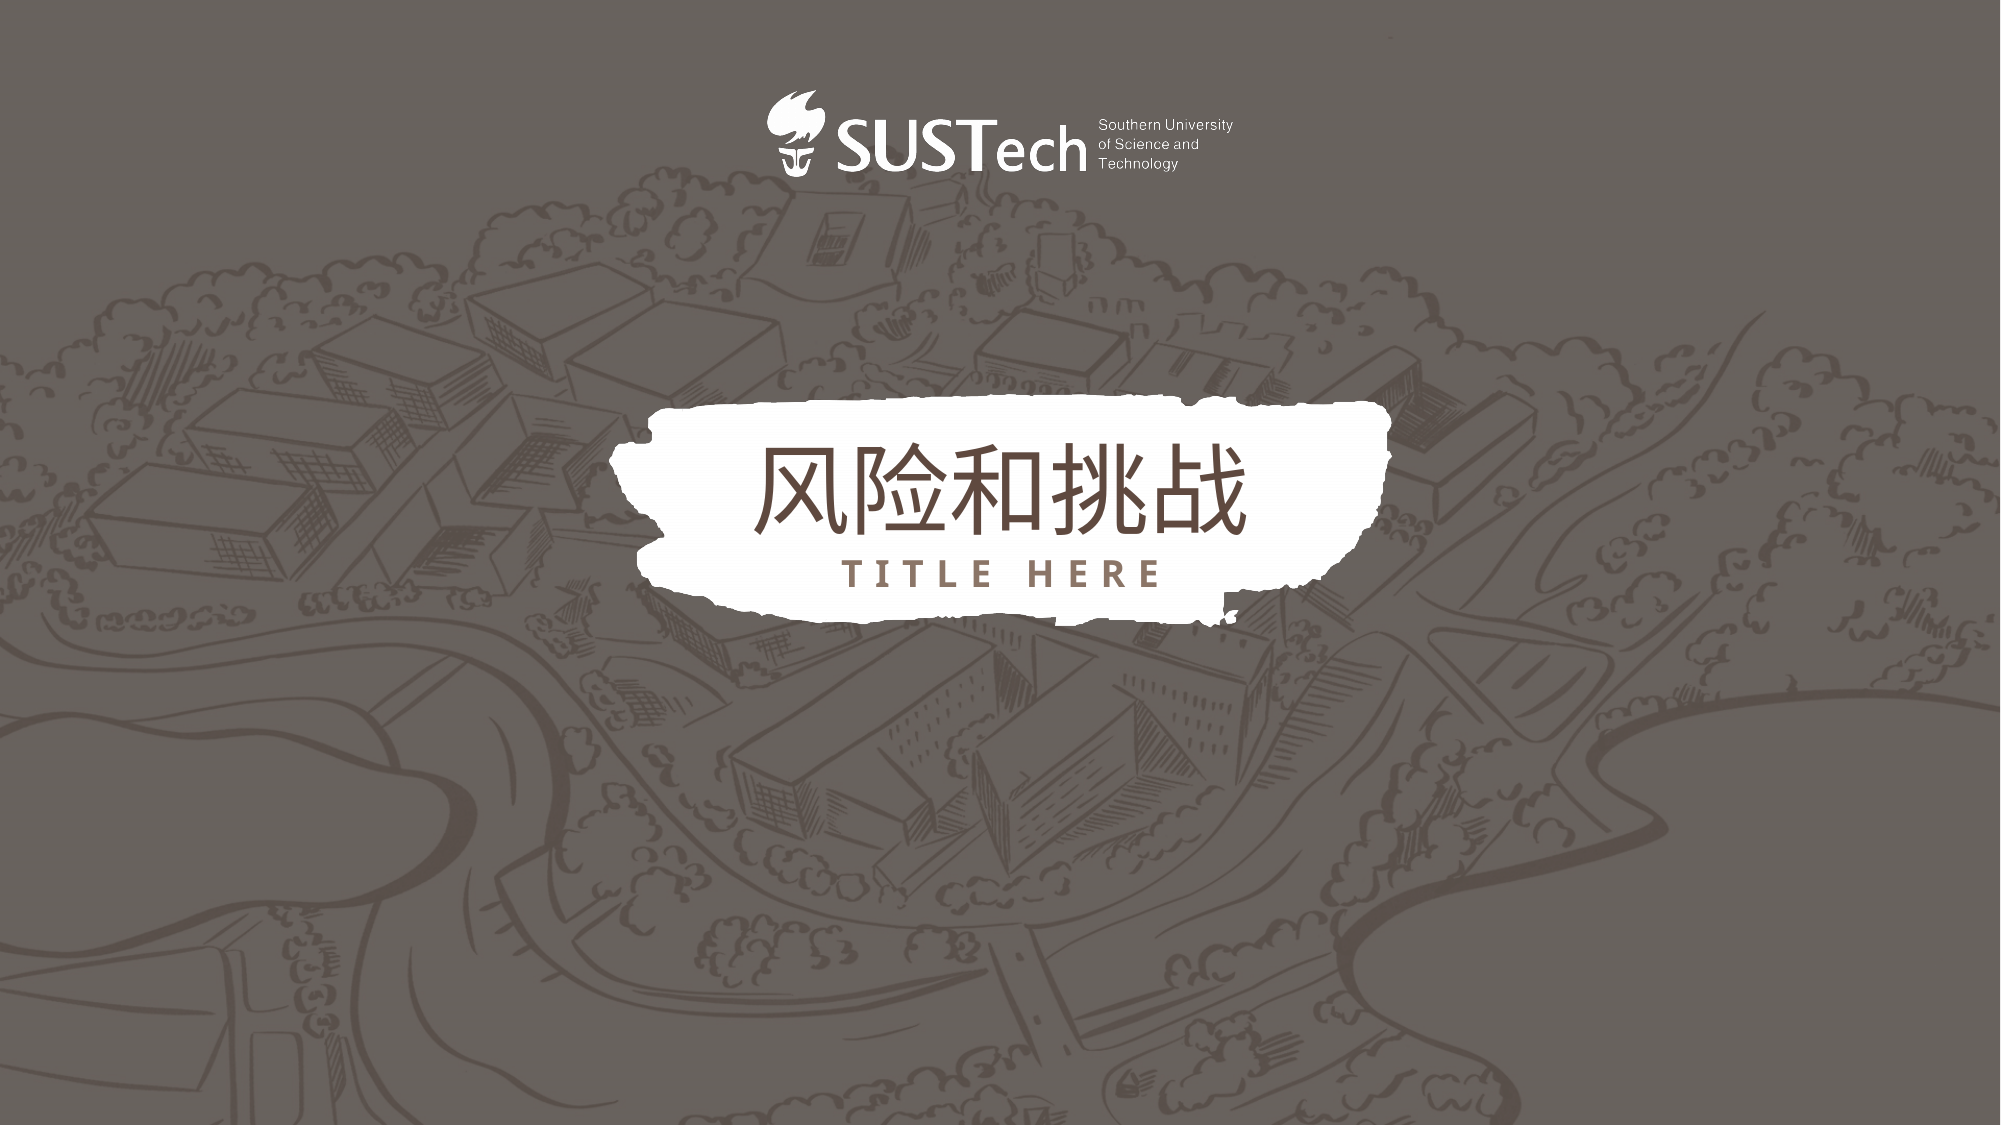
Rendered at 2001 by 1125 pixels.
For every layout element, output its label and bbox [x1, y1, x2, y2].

text_box [607, 394, 1393, 628]
picture [0, 0, 2001, 1125]
